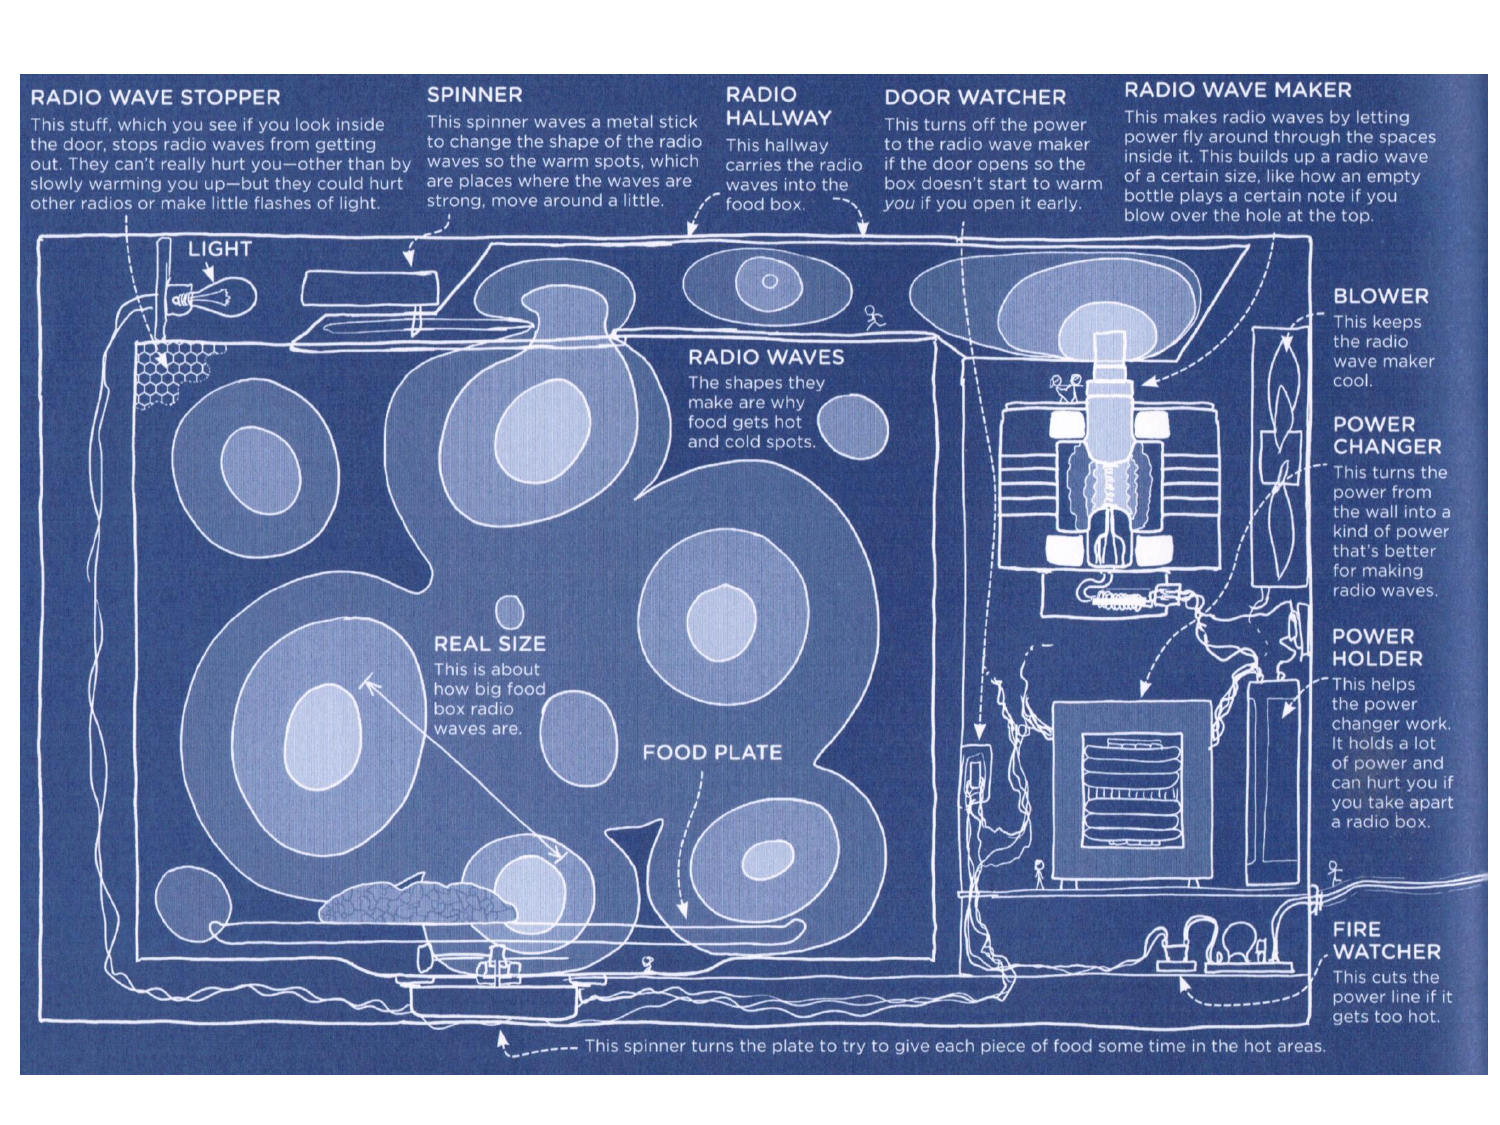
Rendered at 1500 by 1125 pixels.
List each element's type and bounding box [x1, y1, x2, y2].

picture [20, 74, 1488, 1076]
